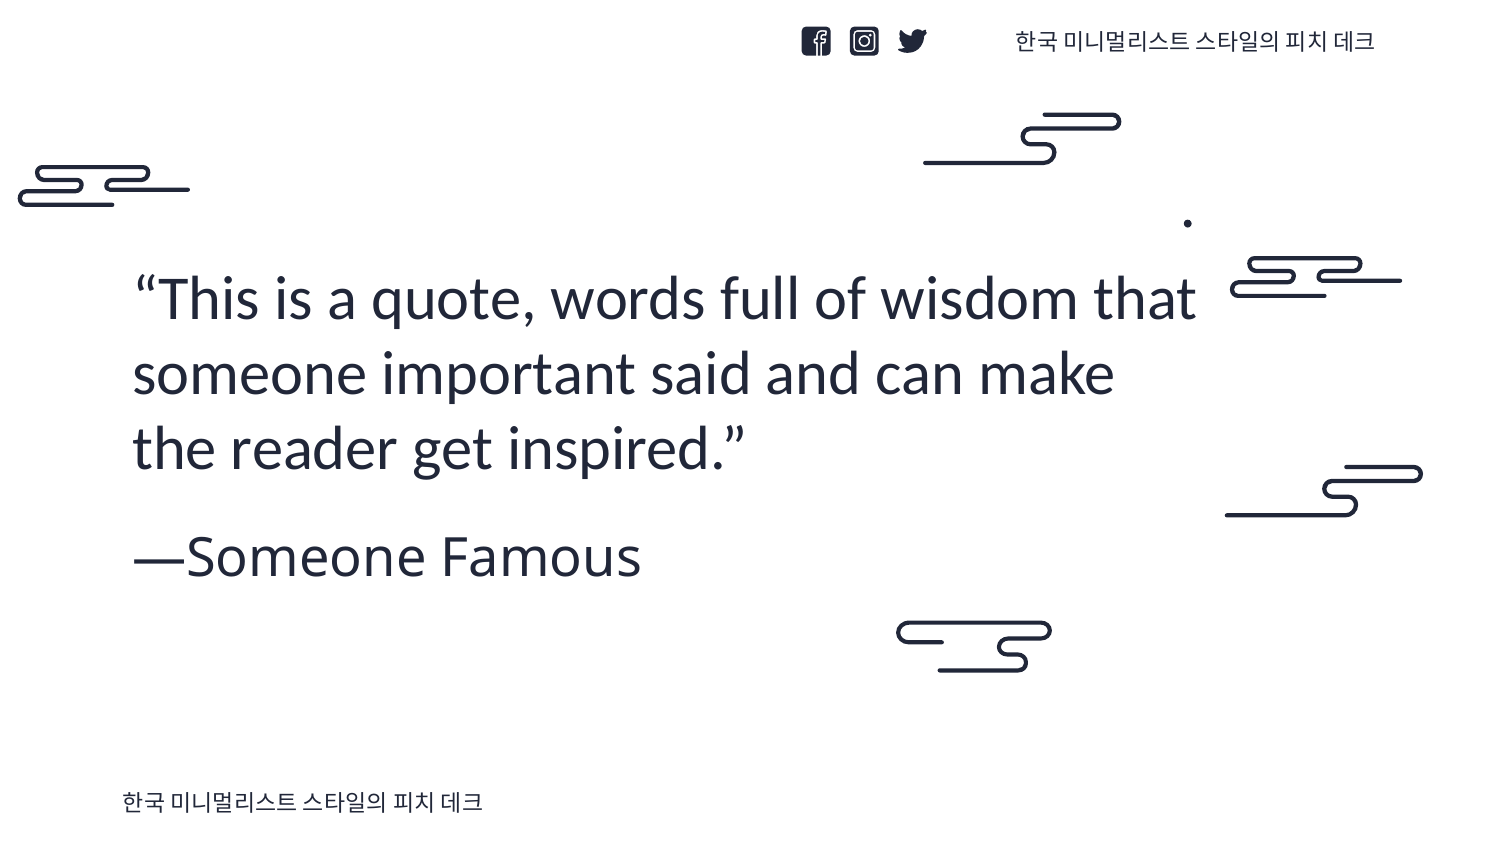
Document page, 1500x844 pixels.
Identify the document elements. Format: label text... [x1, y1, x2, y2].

title —Someone Famous [116, 511, 833, 599]
text_box [17, 165, 190, 207]
subtitle “This is a quote, words full of wisdom that someone important said and can make the reader get inspired.” [116, 247, 1215, 491]
text_box 한국 미니멀리스트 스타일의 피치 데크 [108, 778, 548, 827]
text_box [1224, 464, 1424, 518]
text_box 한국 미니멀리스트 스타일의 피치 데크 [952, 17, 1392, 65]
text_box [1229, 256, 1403, 298]
text_box [1183, 219, 1192, 228]
text_box [896, 620, 1052, 673]
text_box [923, 112, 1122, 166]
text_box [801, 26, 928, 56]
